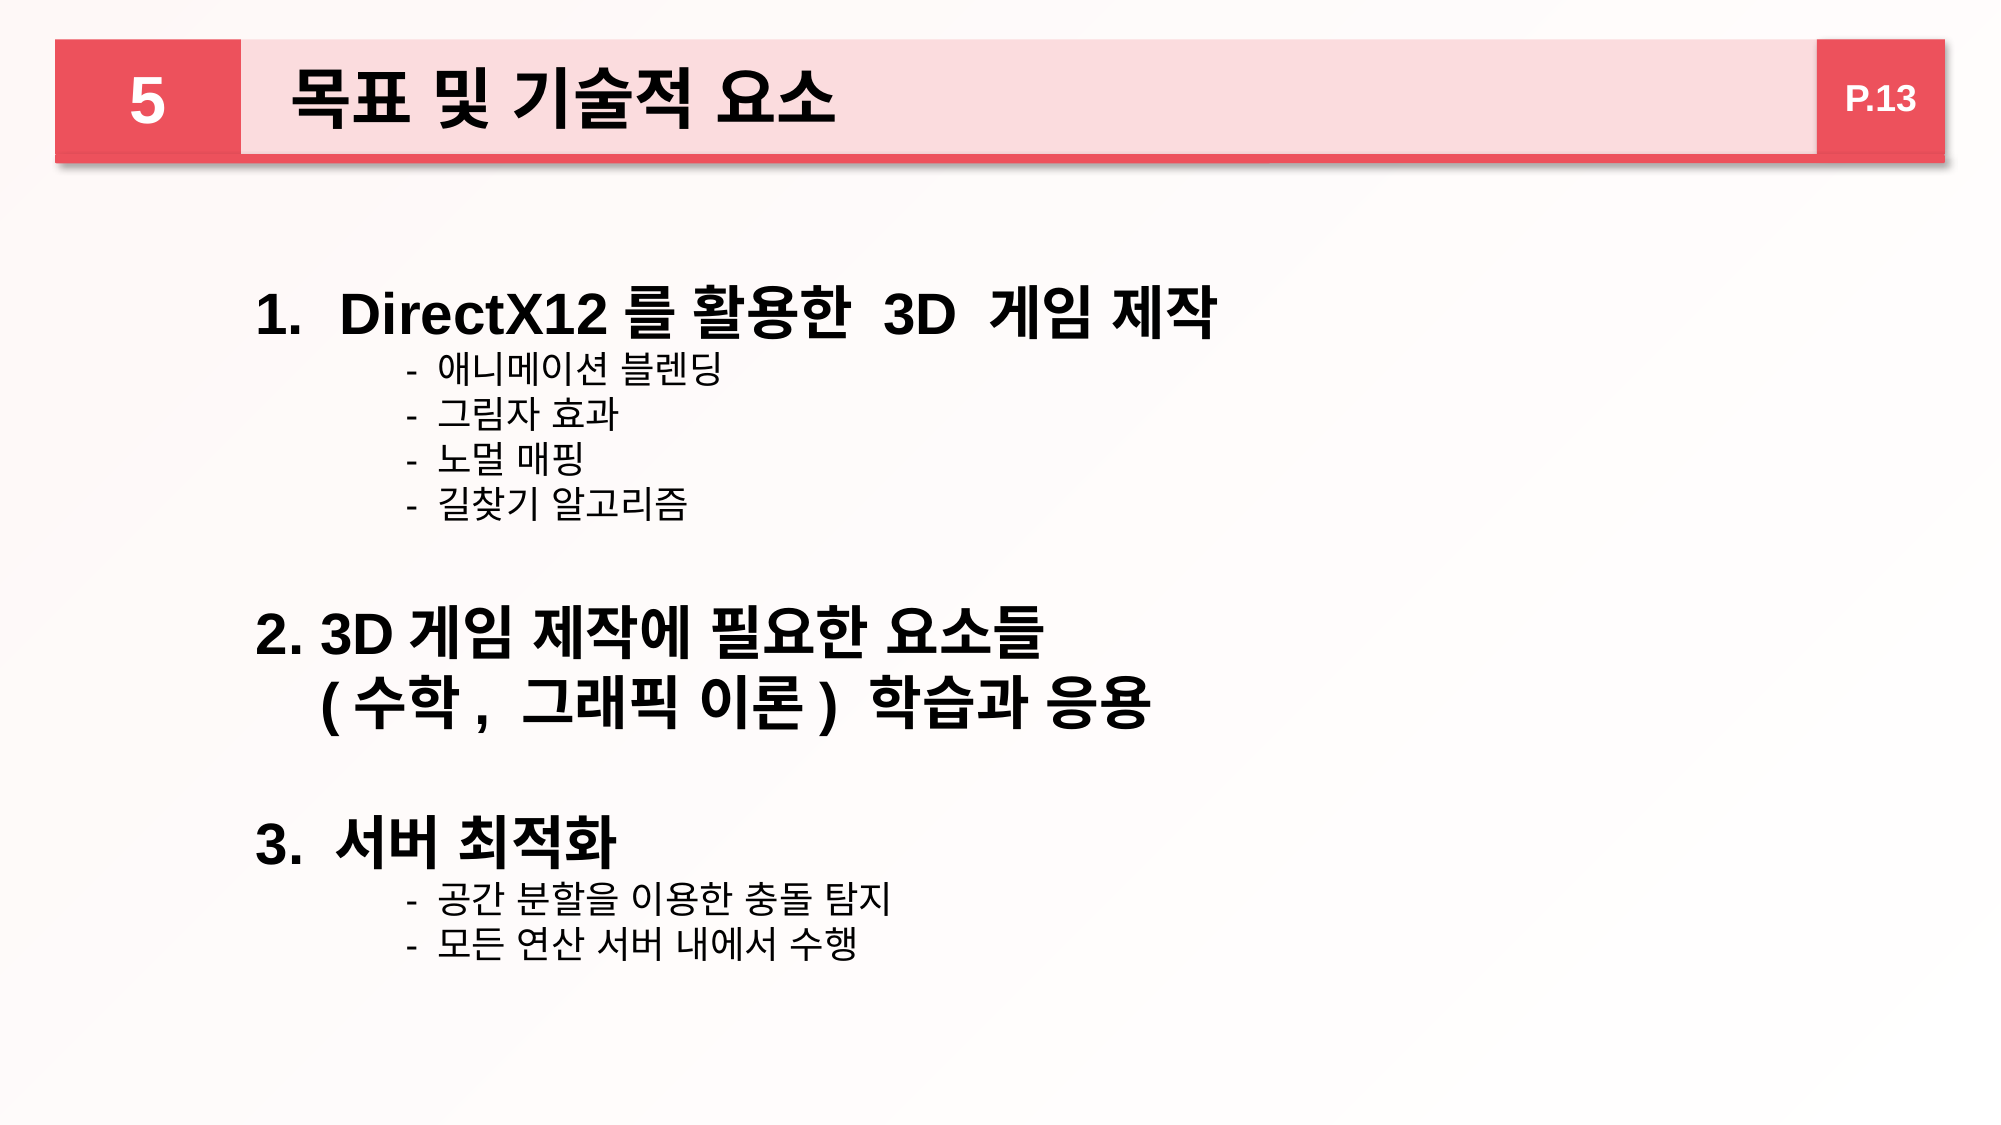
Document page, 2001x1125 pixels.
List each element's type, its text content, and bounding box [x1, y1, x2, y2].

text_box P.13 [1816, 38, 1946, 151]
text_box [53, 152, 1947, 165]
text_box 5 [54, 38, 242, 153]
text_box DirectX12를 활용한 3D 게임 제작 - 애니메이션 블렌딩 - 그림자 효과 - 노멀 매핑 - 길찾기 알고리즘 2. 3D게임 제작에 필요한 요소들 (수학, 그래픽 이론) 학습과 응용 3. 서버 최적화 - 공간 분할을 이용한 충돌 탐지 - 모든 연산 서버 내에서 수행 [240, 268, 1817, 974]
text_box 목표 및 기술적 요소 [242, 38, 1816, 150]
